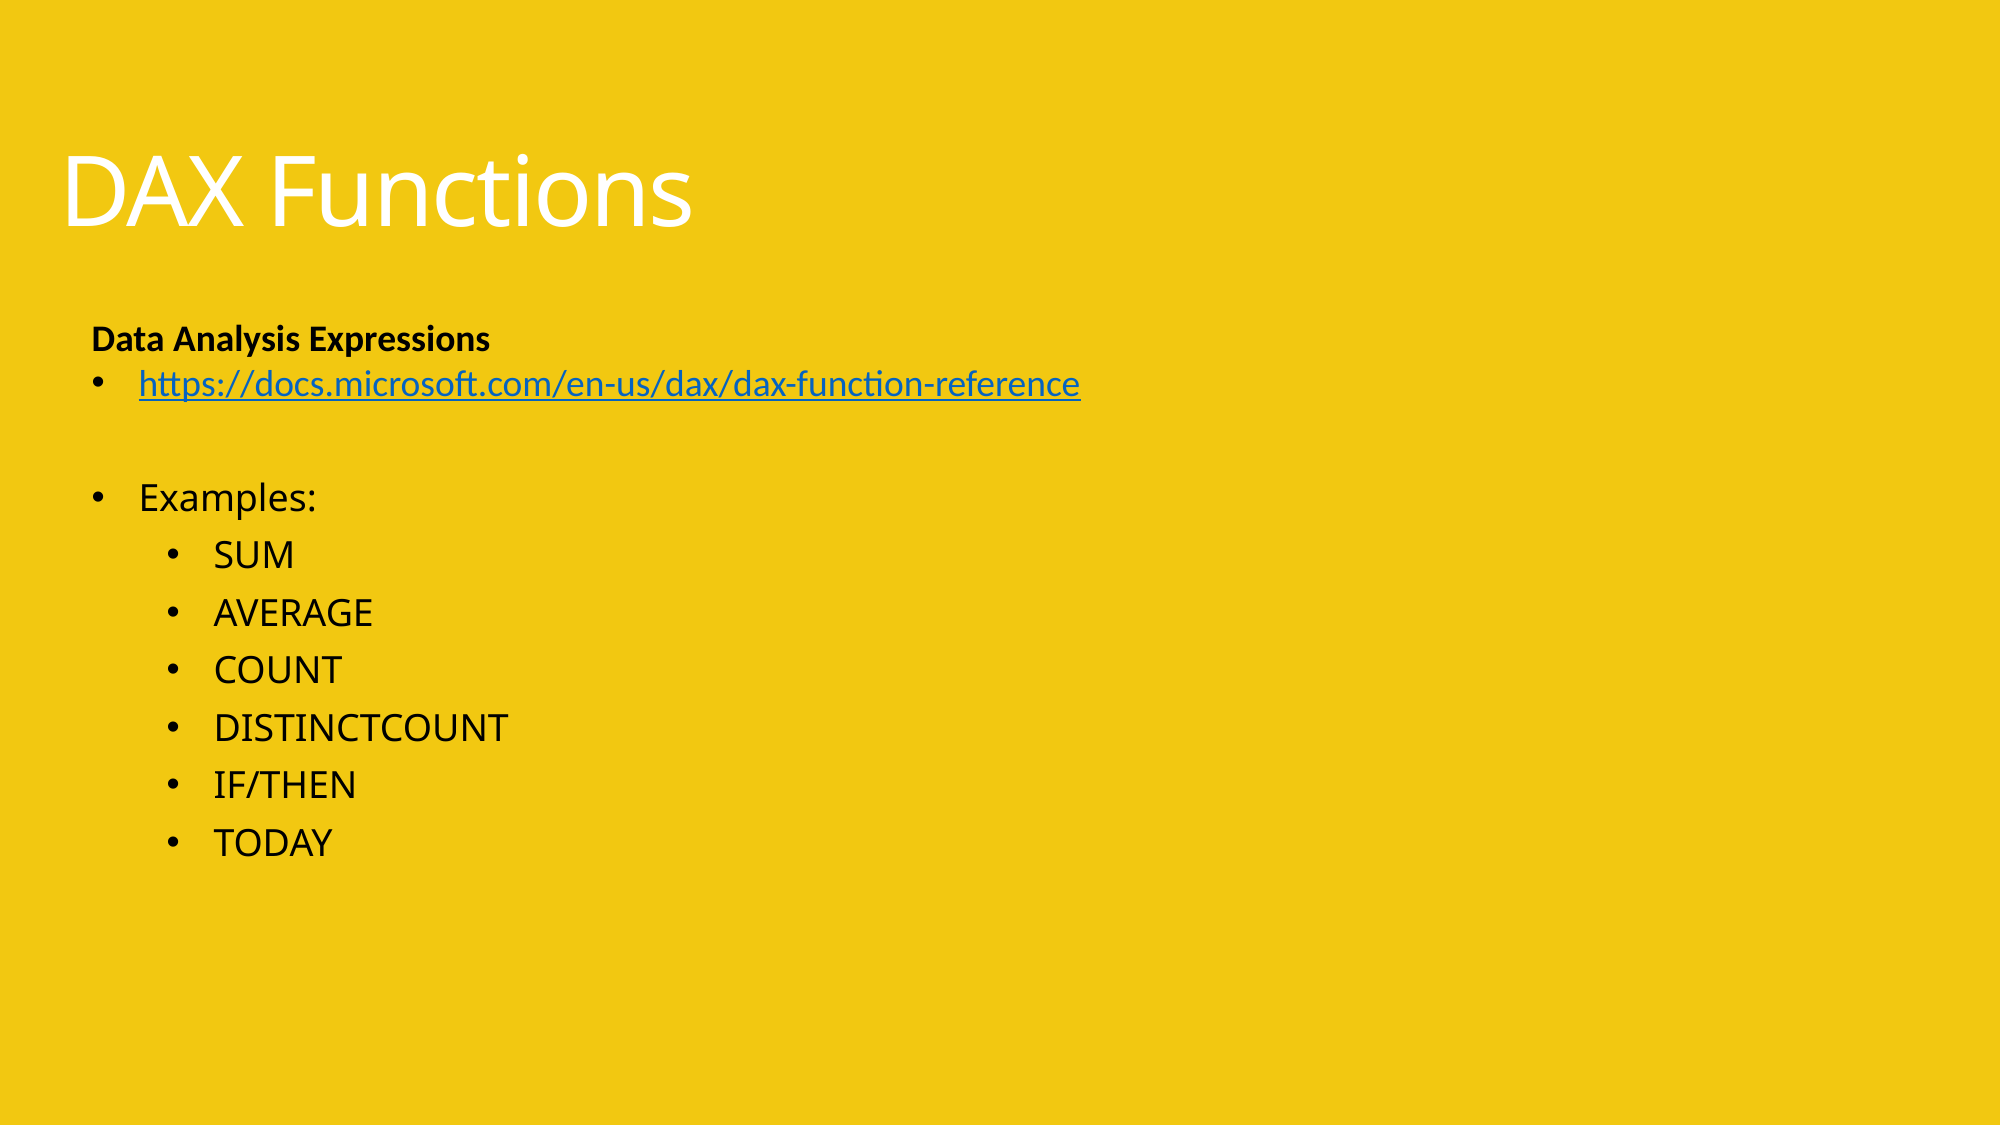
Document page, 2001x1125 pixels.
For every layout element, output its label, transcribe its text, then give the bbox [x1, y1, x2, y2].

text_box DAX Functions [35, 127, 1948, 275]
text_box Data Analysis Expressions https://docs.microsoft.com/en-us/dax/dax-function-reference Examples: SUM AVERAGE COUNT DISTINCTCOUNT IF/THEN TODAY [76, 306, 1808, 987]
